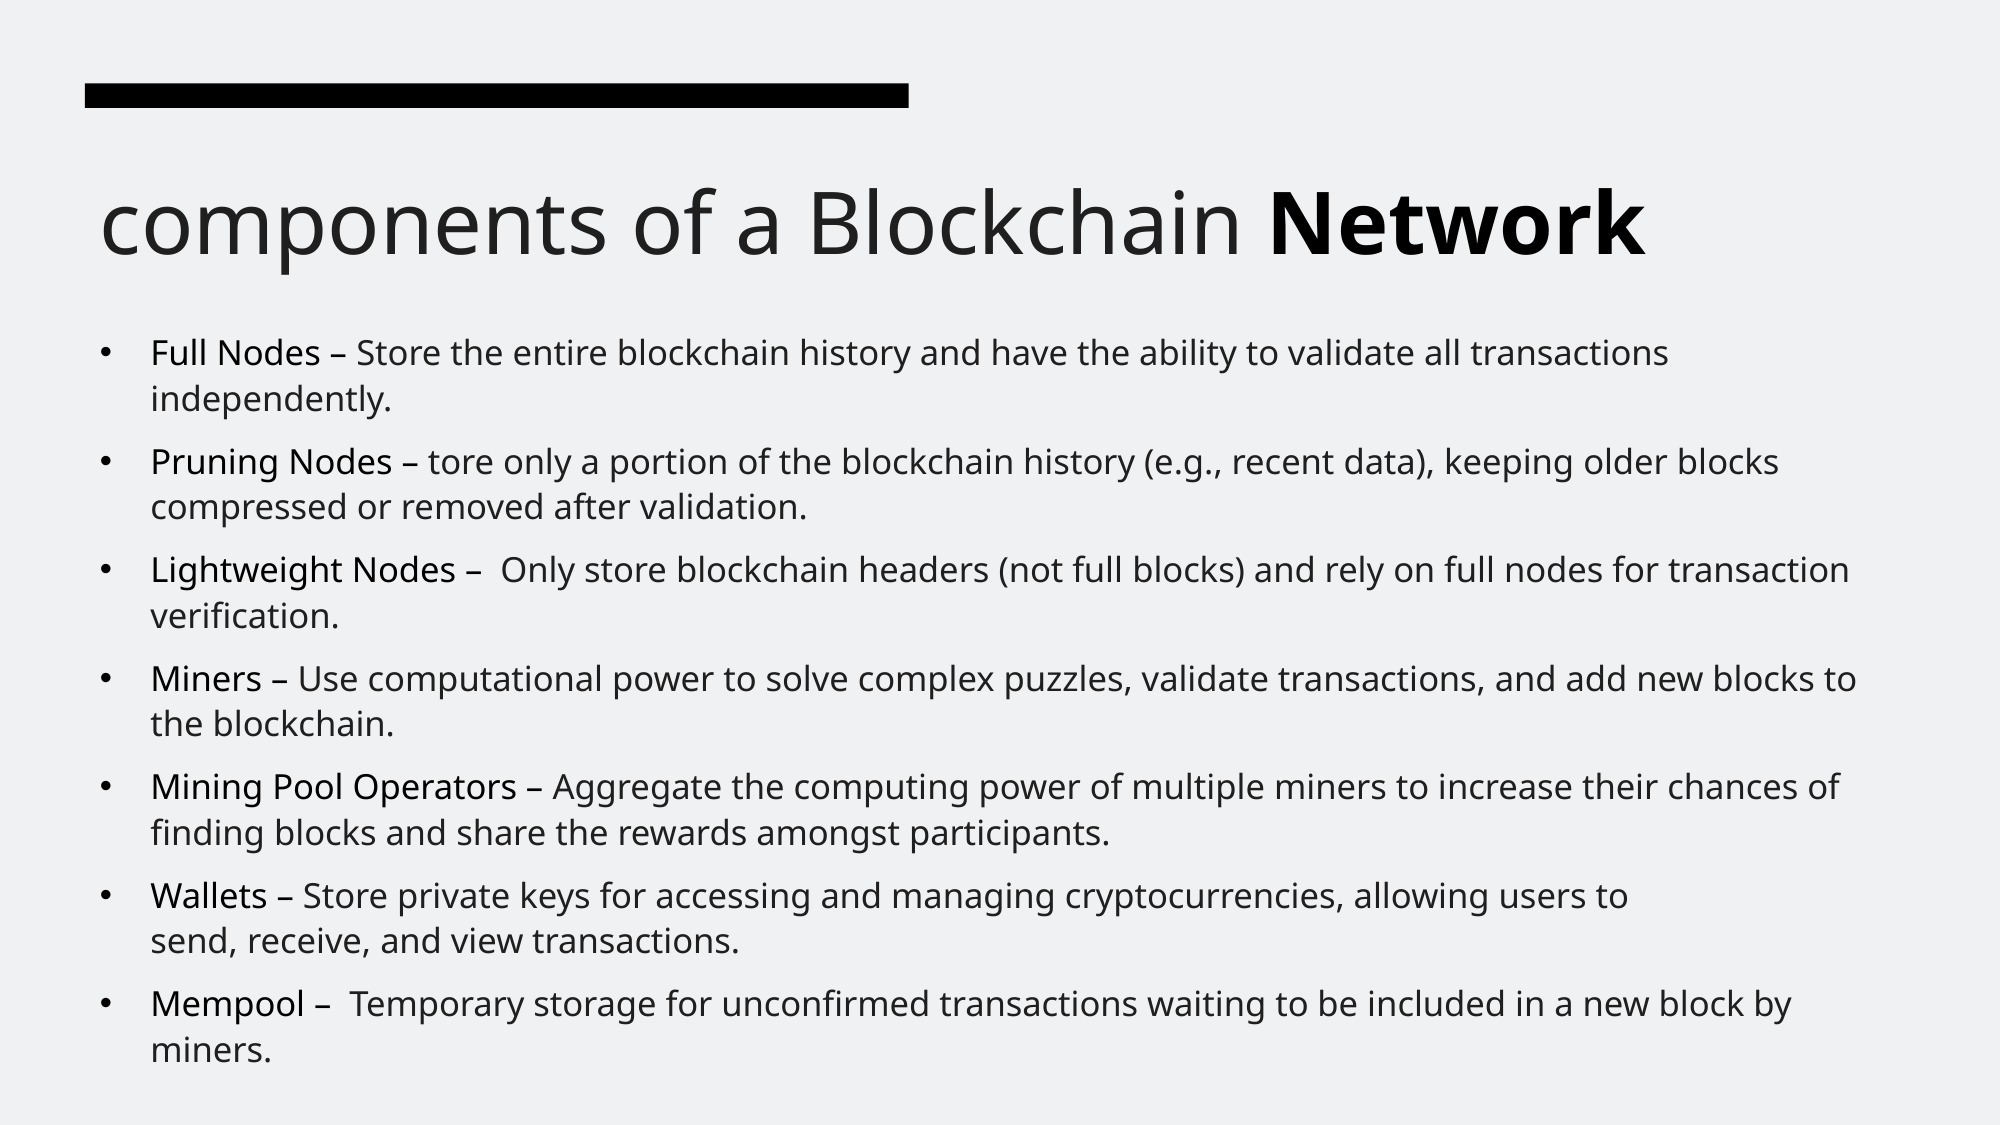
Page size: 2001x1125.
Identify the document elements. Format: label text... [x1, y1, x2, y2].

list Full Nodes – Store the entire blockchain history and have the ability to validate all transactions independently. Pruning Nodes – tore only a portion of the blockchain history (e.g., recent data), keeping older blocks compressed or removed after validation. Lightweight Nodes – Only store blockchain headers (not full blocks) and rely on full nodes for transaction verification. Miners – Use computational power to solve complex puzzles, validate transactions, and add new blocks to the blockchain. Mining Pool Operators – Aggregate the computing power of multiple miners to increase their chances of finding blocks and share the rewards amongst participants. Wallets – Store private keys for accessing and managing cryptocurrencies, allowing users to send, receive, and view transactions. Mempool – Temporary storage for unconfirmed transactions waiting to be included in a new block by miners. [84, 319, 1916, 1086]
title components of a Blockchain Network [84, 160, 1834, 319]
